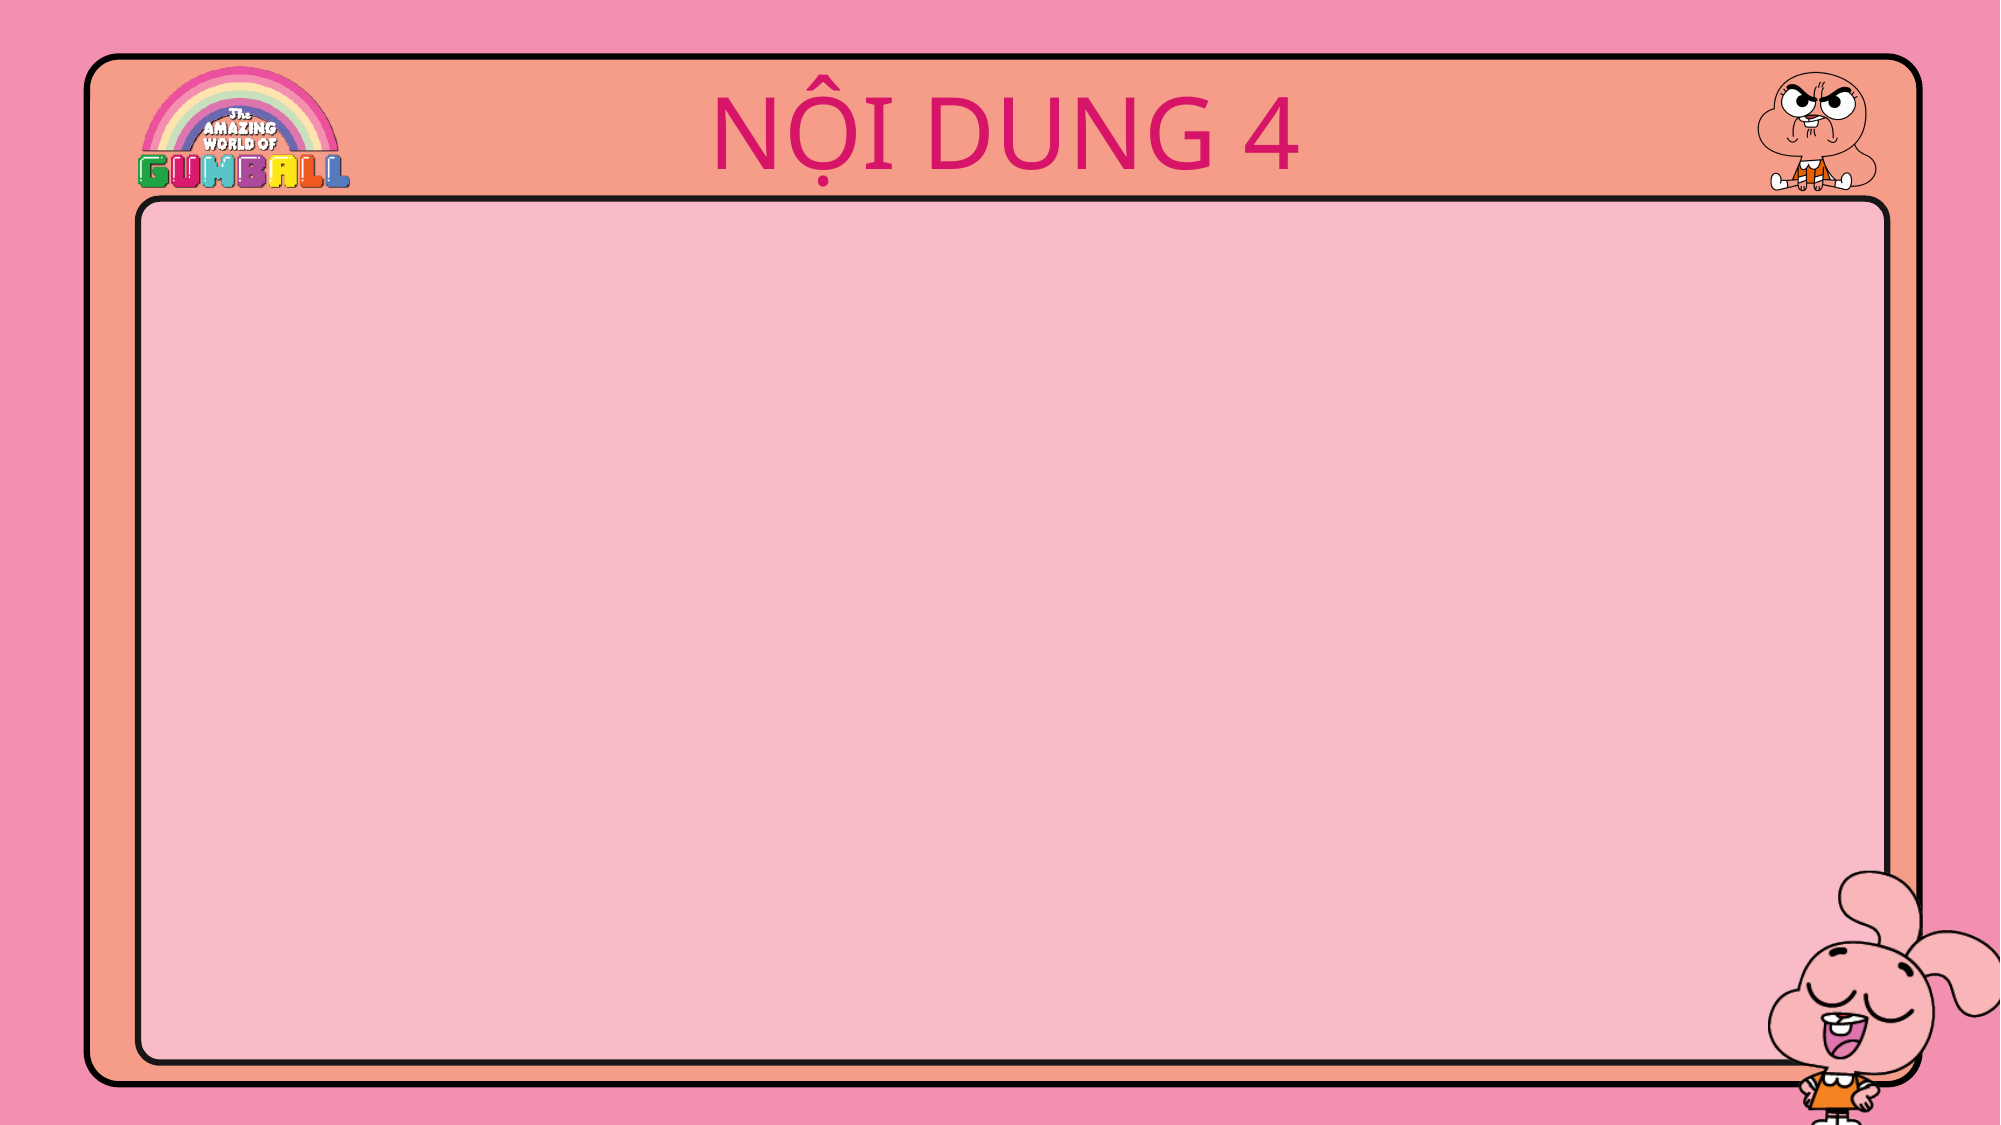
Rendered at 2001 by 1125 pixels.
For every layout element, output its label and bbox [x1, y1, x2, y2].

text_box [86, 56, 1920, 1085]
text_box [0, 0, 2000, 1125]
picture [1768, 867, 2000, 1125]
